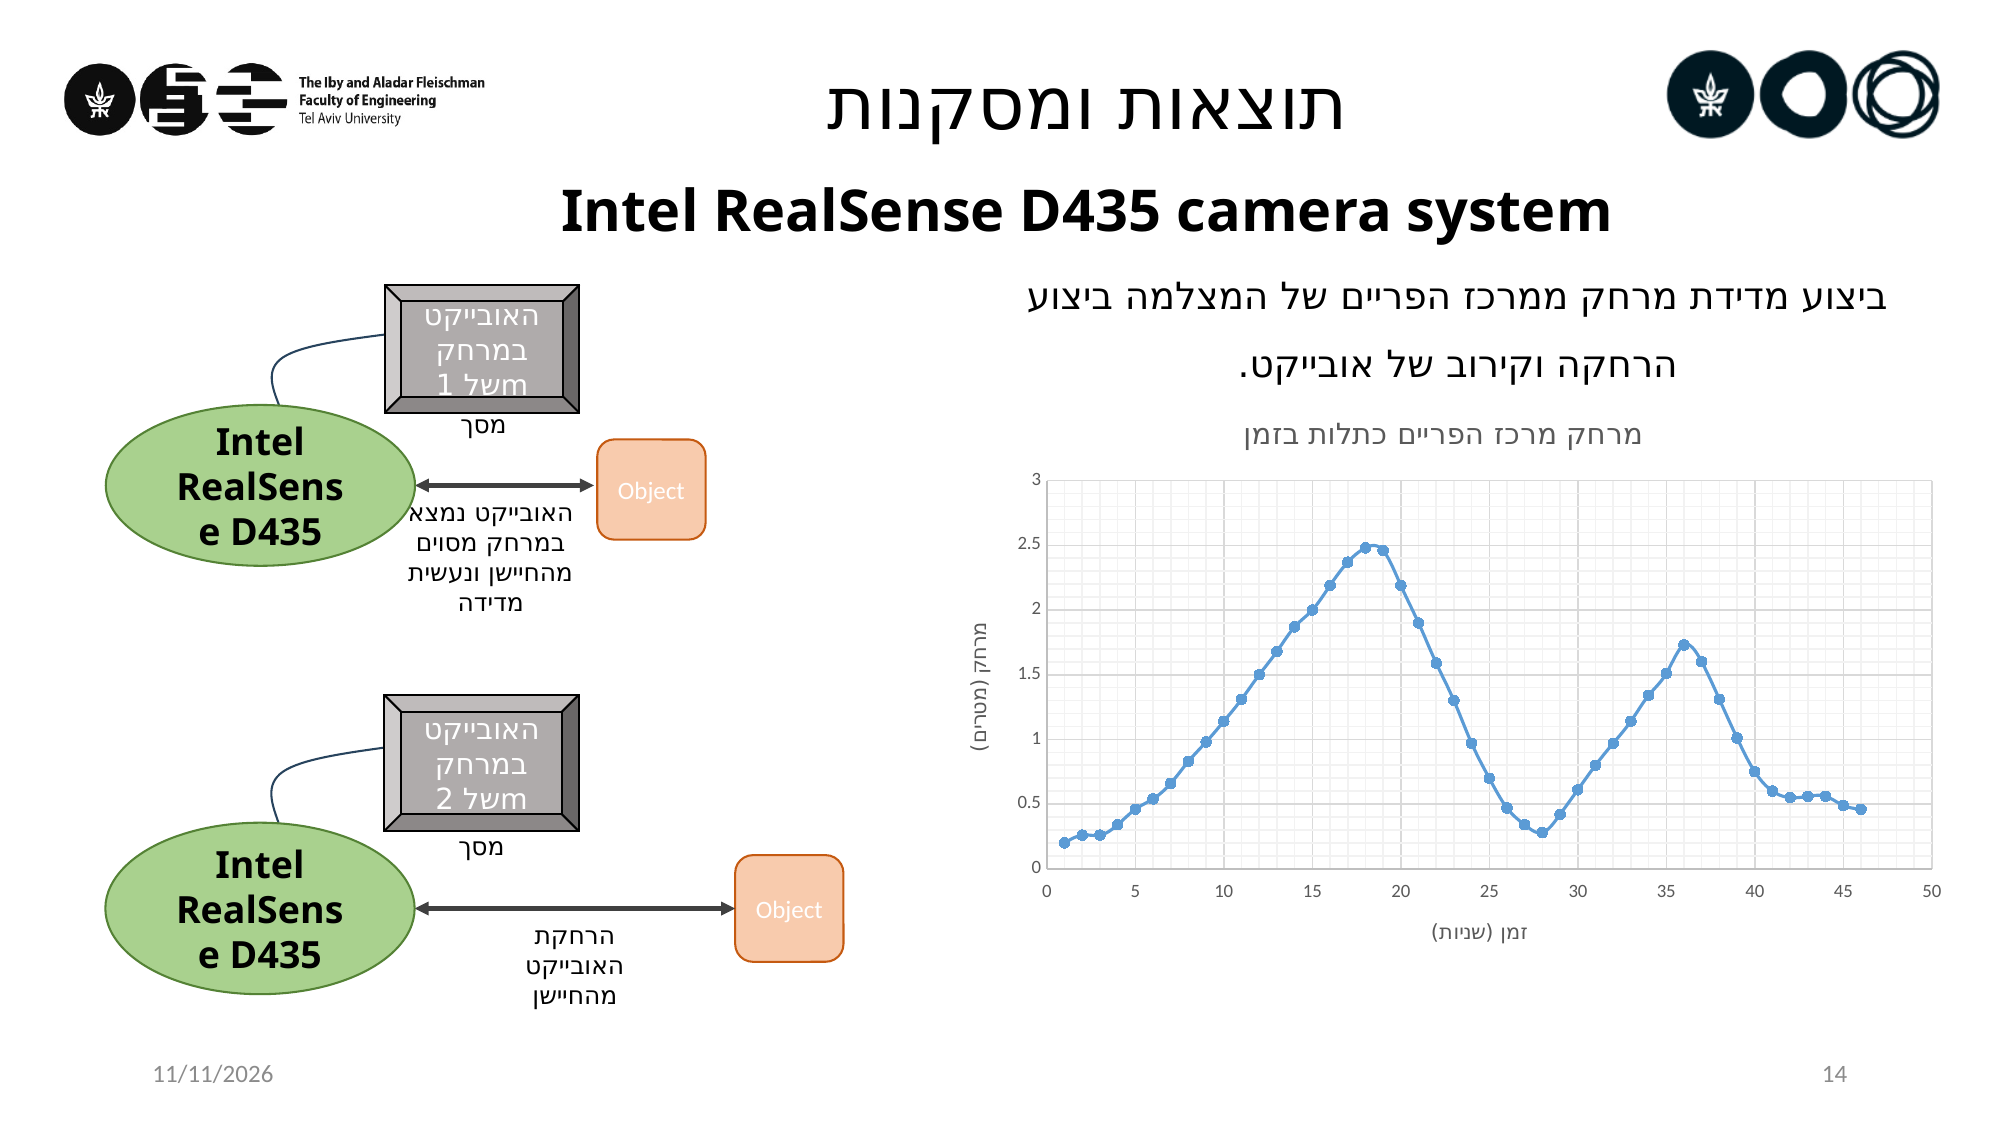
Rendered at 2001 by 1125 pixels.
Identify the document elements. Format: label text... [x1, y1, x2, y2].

title תוצאות ומסקנות [537, 58, 1638, 153]
slide_number 14 [1412, 1042, 1863, 1103]
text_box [105, 694, 844, 995]
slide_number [137, 1042, 588, 1103]
text_box ביצוע מדידת מרחק ממרכז הפריים של המצלמה ביצוע הרחקה וקירוב של אובייקט. [959, 242, 1957, 387]
text_box Intel RealSense D435 camera system [537, 165, 1638, 260]
picture [1665, 39, 1957, 145]
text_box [105, 285, 706, 615]
chart [934, 387, 1962, 975]
picture [43, 44, 524, 155]
